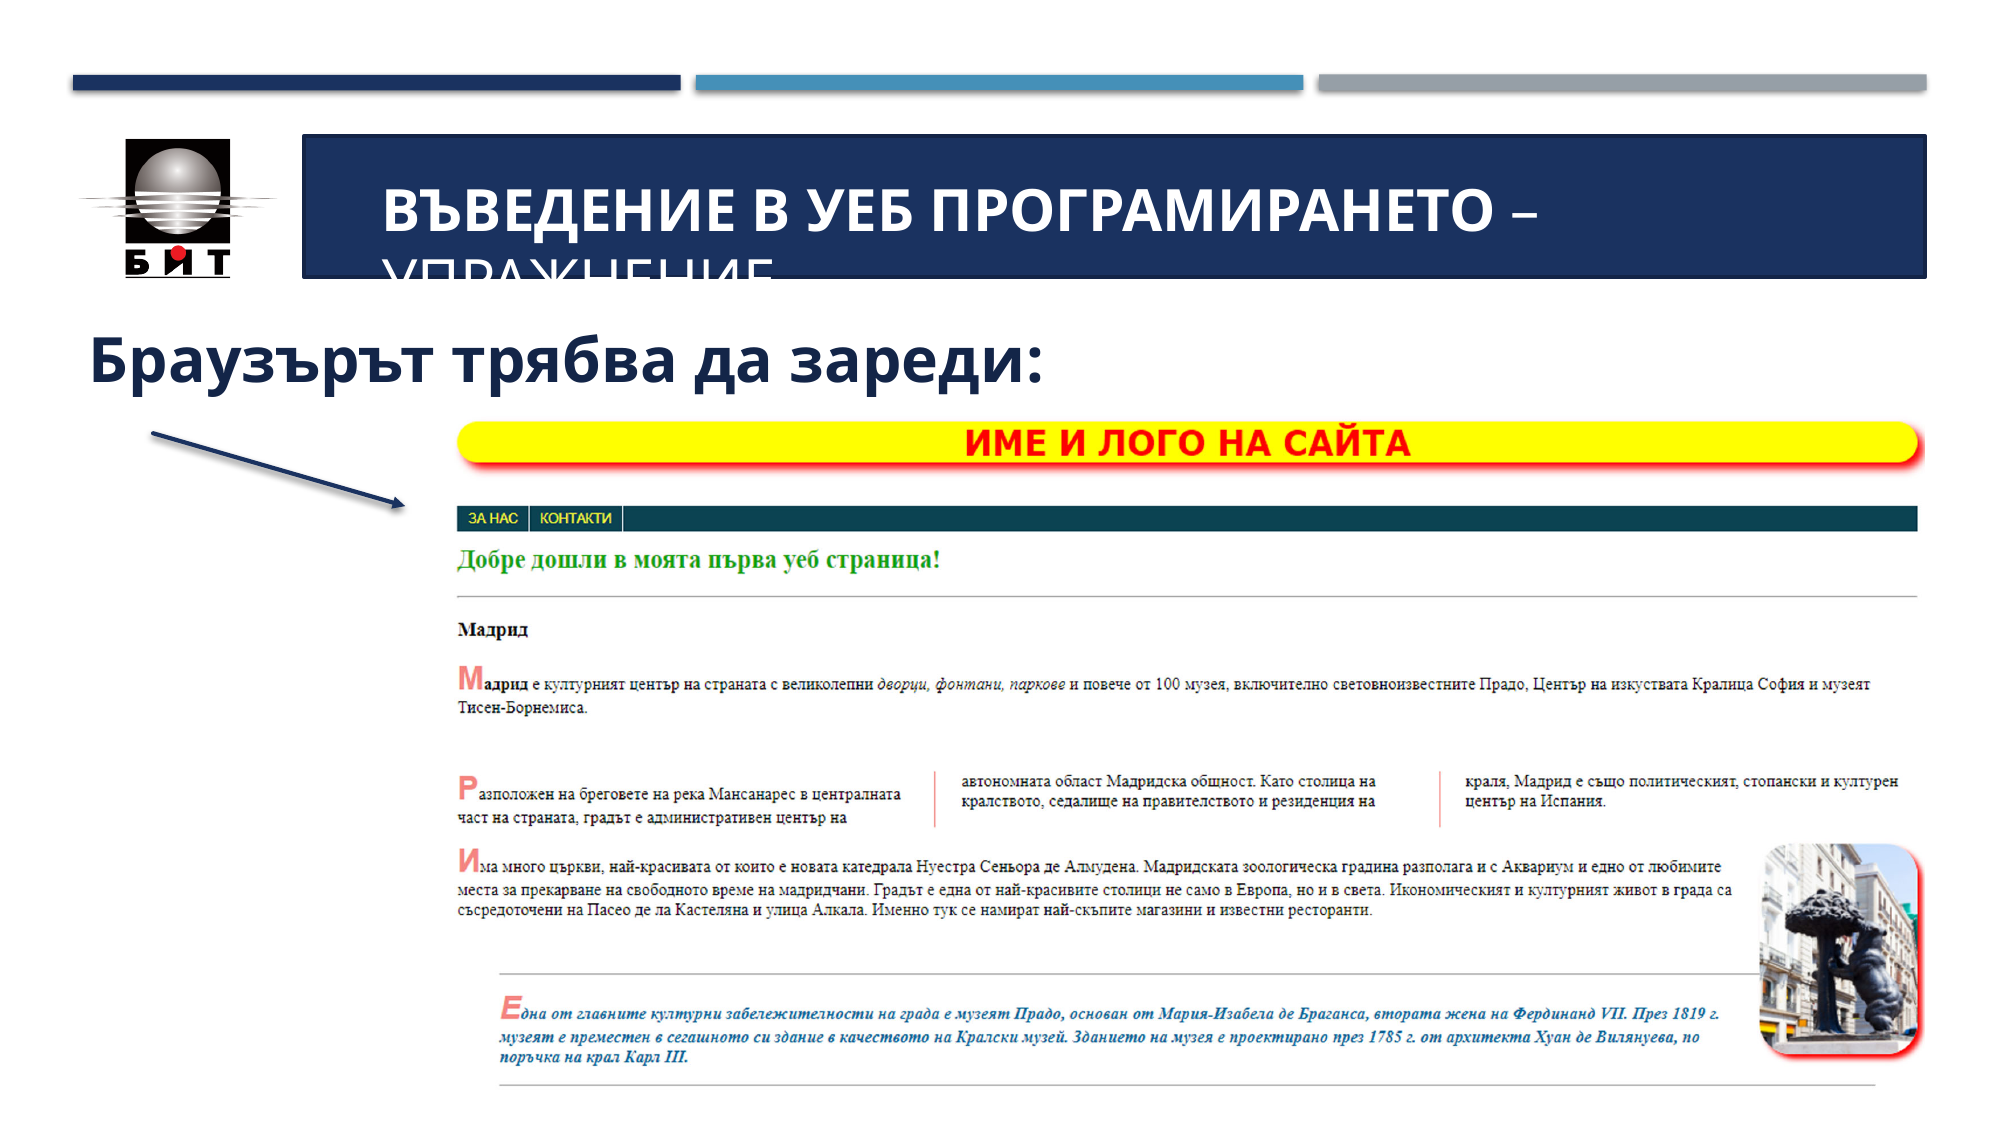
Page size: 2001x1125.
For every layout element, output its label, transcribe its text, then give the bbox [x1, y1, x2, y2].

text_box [152, 432, 406, 507]
text_box ВЪВЕДЕНИЕ В УЕБ ПРОГРАМИРАНЕТО – УПРАЖНЕНИЕ [366, 165, 1919, 321]
picture [74, 105, 280, 311]
text_box [302, 134, 1927, 279]
text_box Браузърът трябва да зареди: [73, 208, 1143, 470]
picture [449, 409, 1926, 1106]
